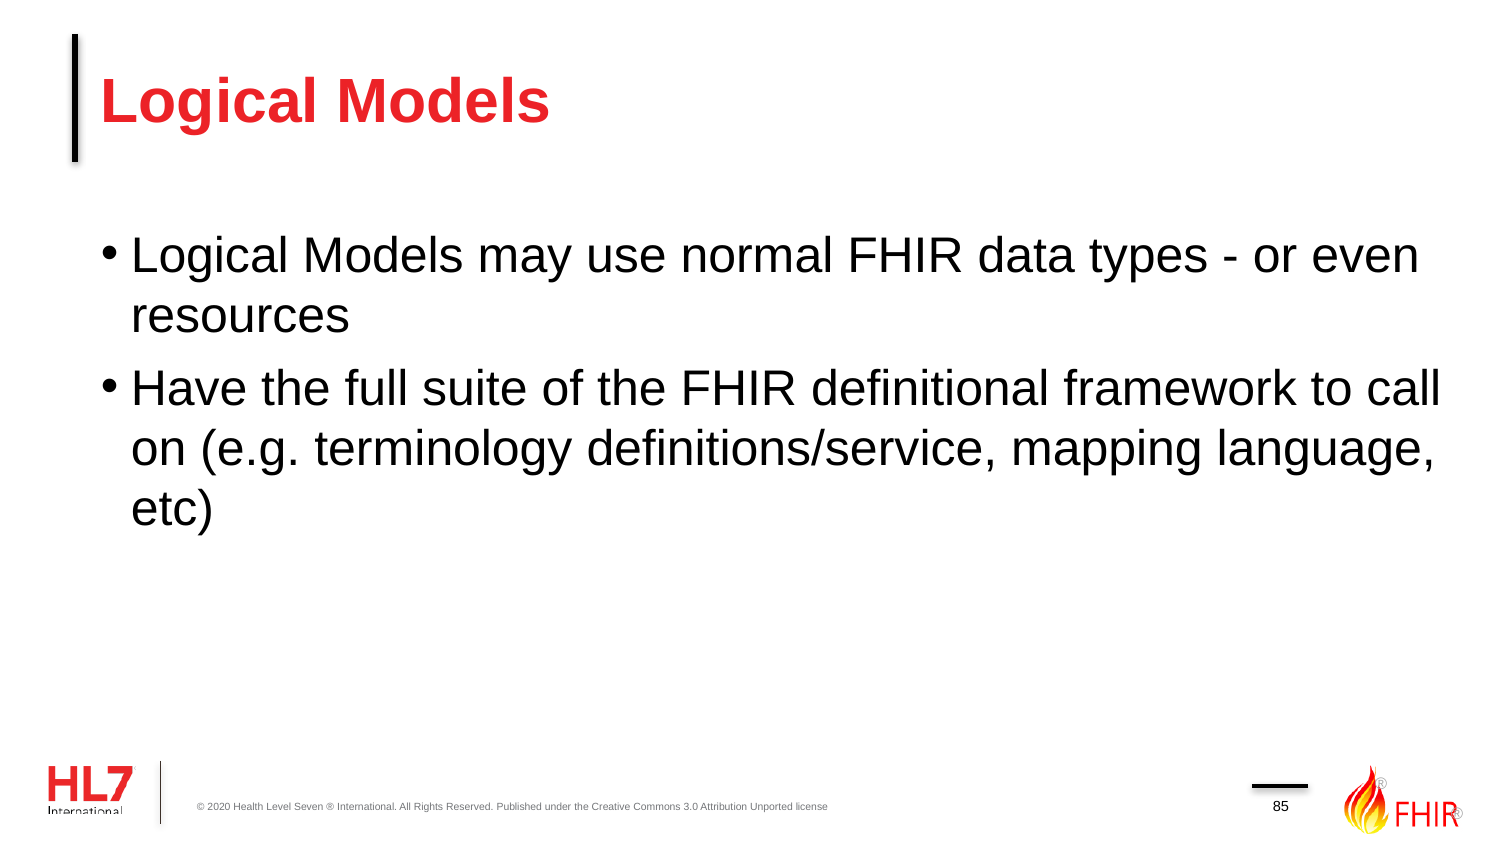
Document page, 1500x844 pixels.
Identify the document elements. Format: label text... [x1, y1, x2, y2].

footer © 2020 Health Level Seven ® International. All Rights Reserved. Published under the Creative Commons 3.0 Attribution Unported license [196, 786, 941, 813]
picture [1339, 760, 1463, 837]
list Logical Models may use normal FHIR data types - or even resources Have the full suite of the FHIR definitional framework to call on (e.g. terminology definitions/service, mapping language, etc) [100, 222, 1451, 731]
slide_number 85 [1258, 786, 1304, 814]
title Logical Models [100, 33, 1451, 163]
